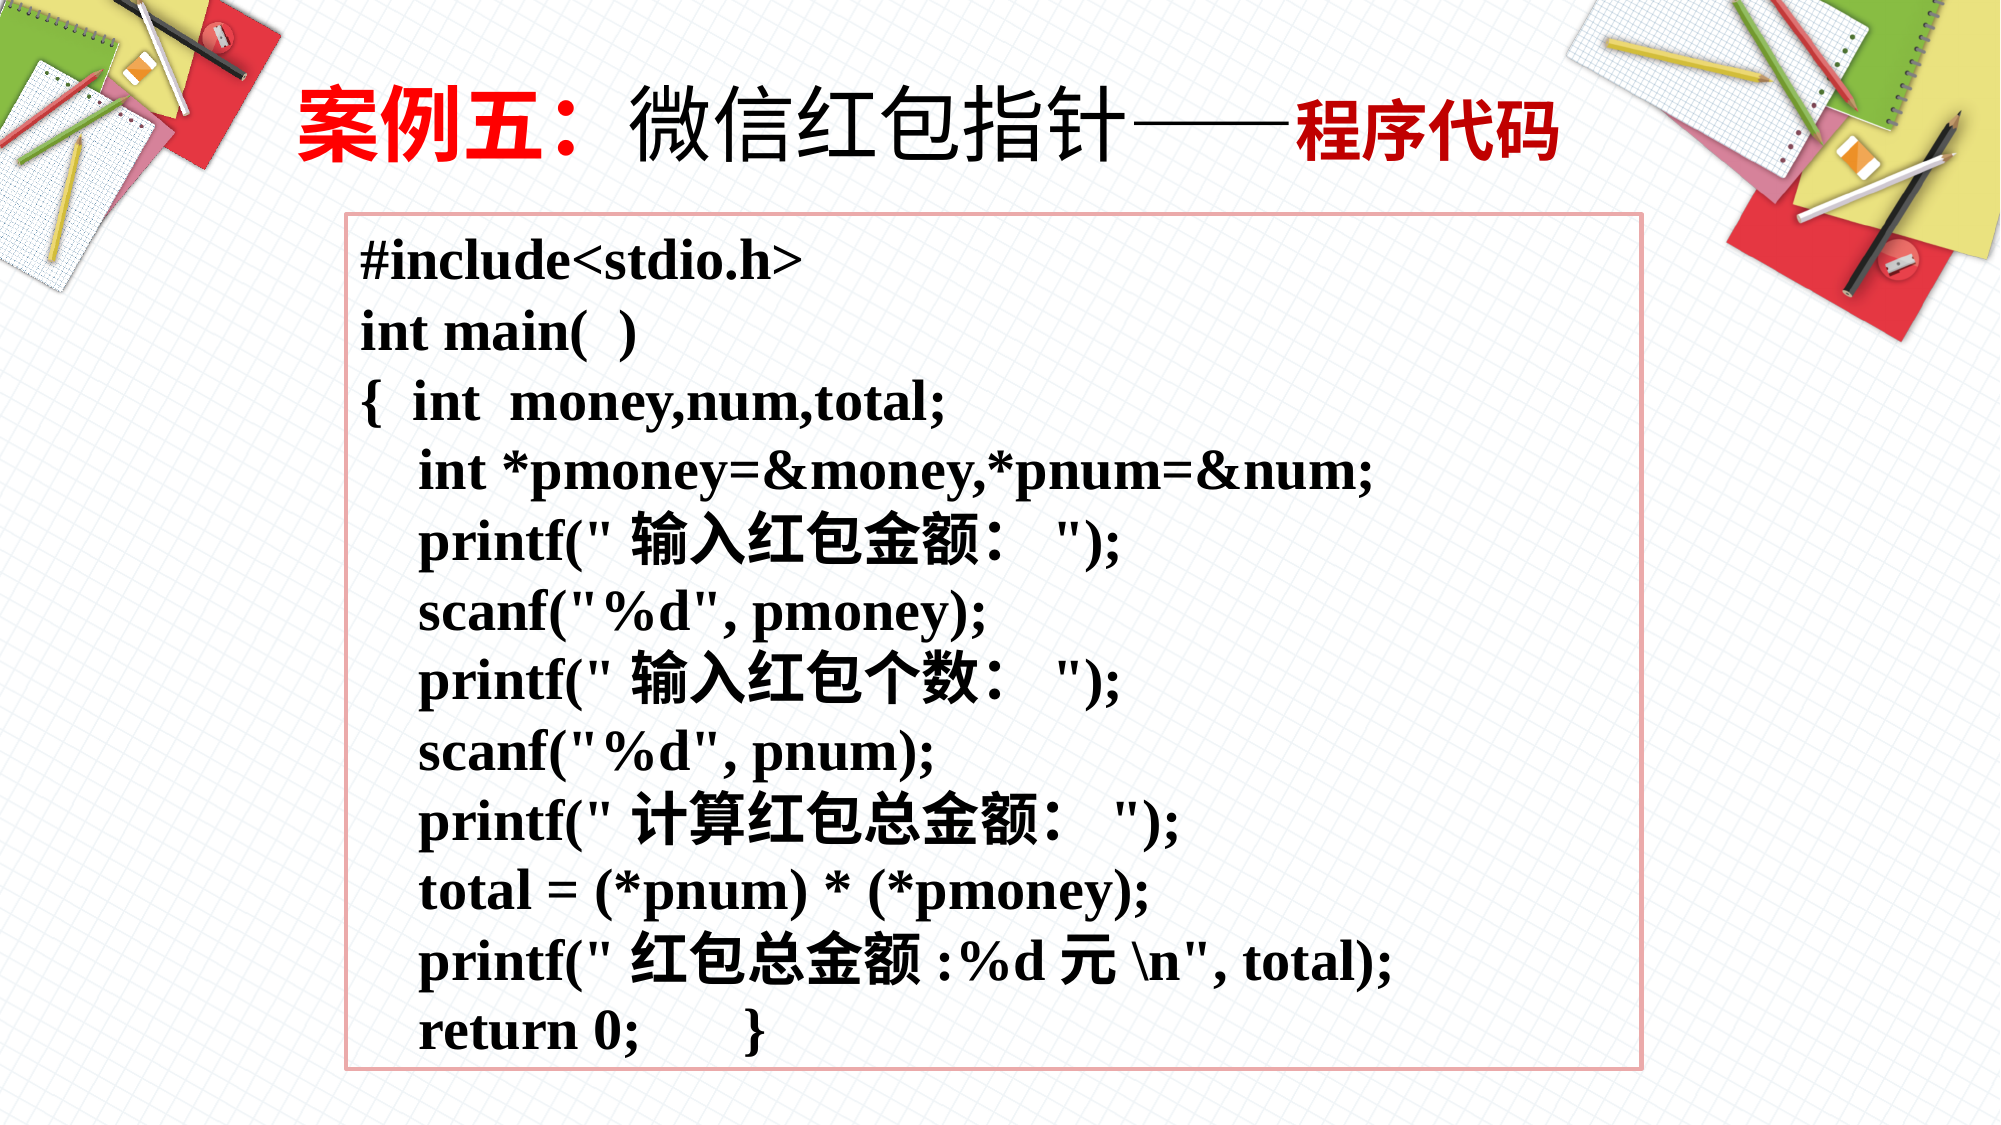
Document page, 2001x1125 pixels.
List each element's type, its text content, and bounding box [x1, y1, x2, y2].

text_box 案例五：微信红包指针——程序代码 [281, 64, 1558, 180]
text_box #include<stdio.h> int main( ) { int money,num,total; int *pmoney=&money,*pnum=&num; printf("输入红包金额："); scanf("%d", pmoney); printf("输入红包个数："); scanf("%d", pnum); printf("计算红包总金额："); total = (*pnum) * (*pmoney); printf("红包总金额:%d元\n", total); return 0; } [346, 214, 1642, 1069]
picture [1559, 0, 2001, 397]
picture [0, 0, 289, 298]
